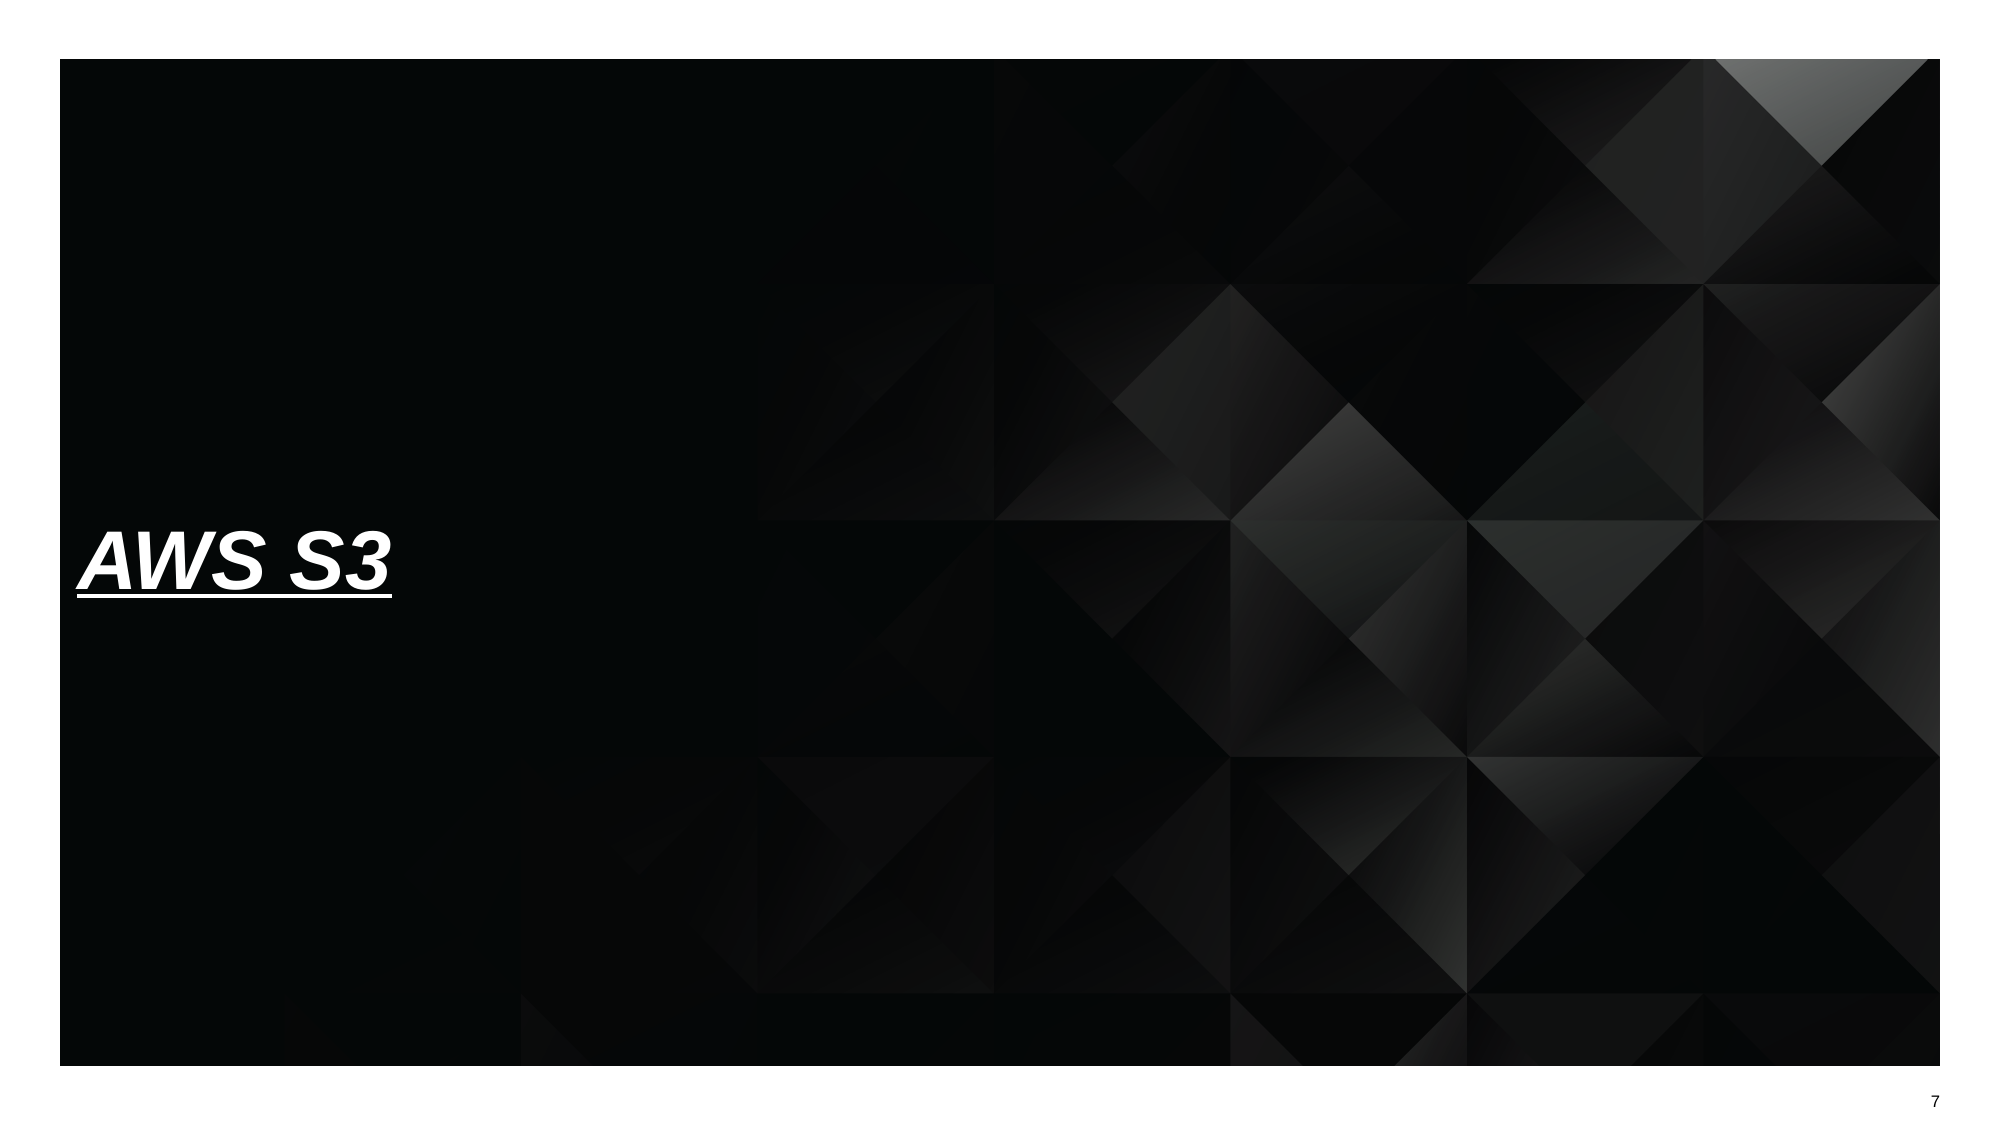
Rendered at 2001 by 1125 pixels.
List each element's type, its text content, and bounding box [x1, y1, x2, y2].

slide_number 7 [1800, 1076, 2000, 1125]
title AWS S3 [62, 59, 1938, 1066]
